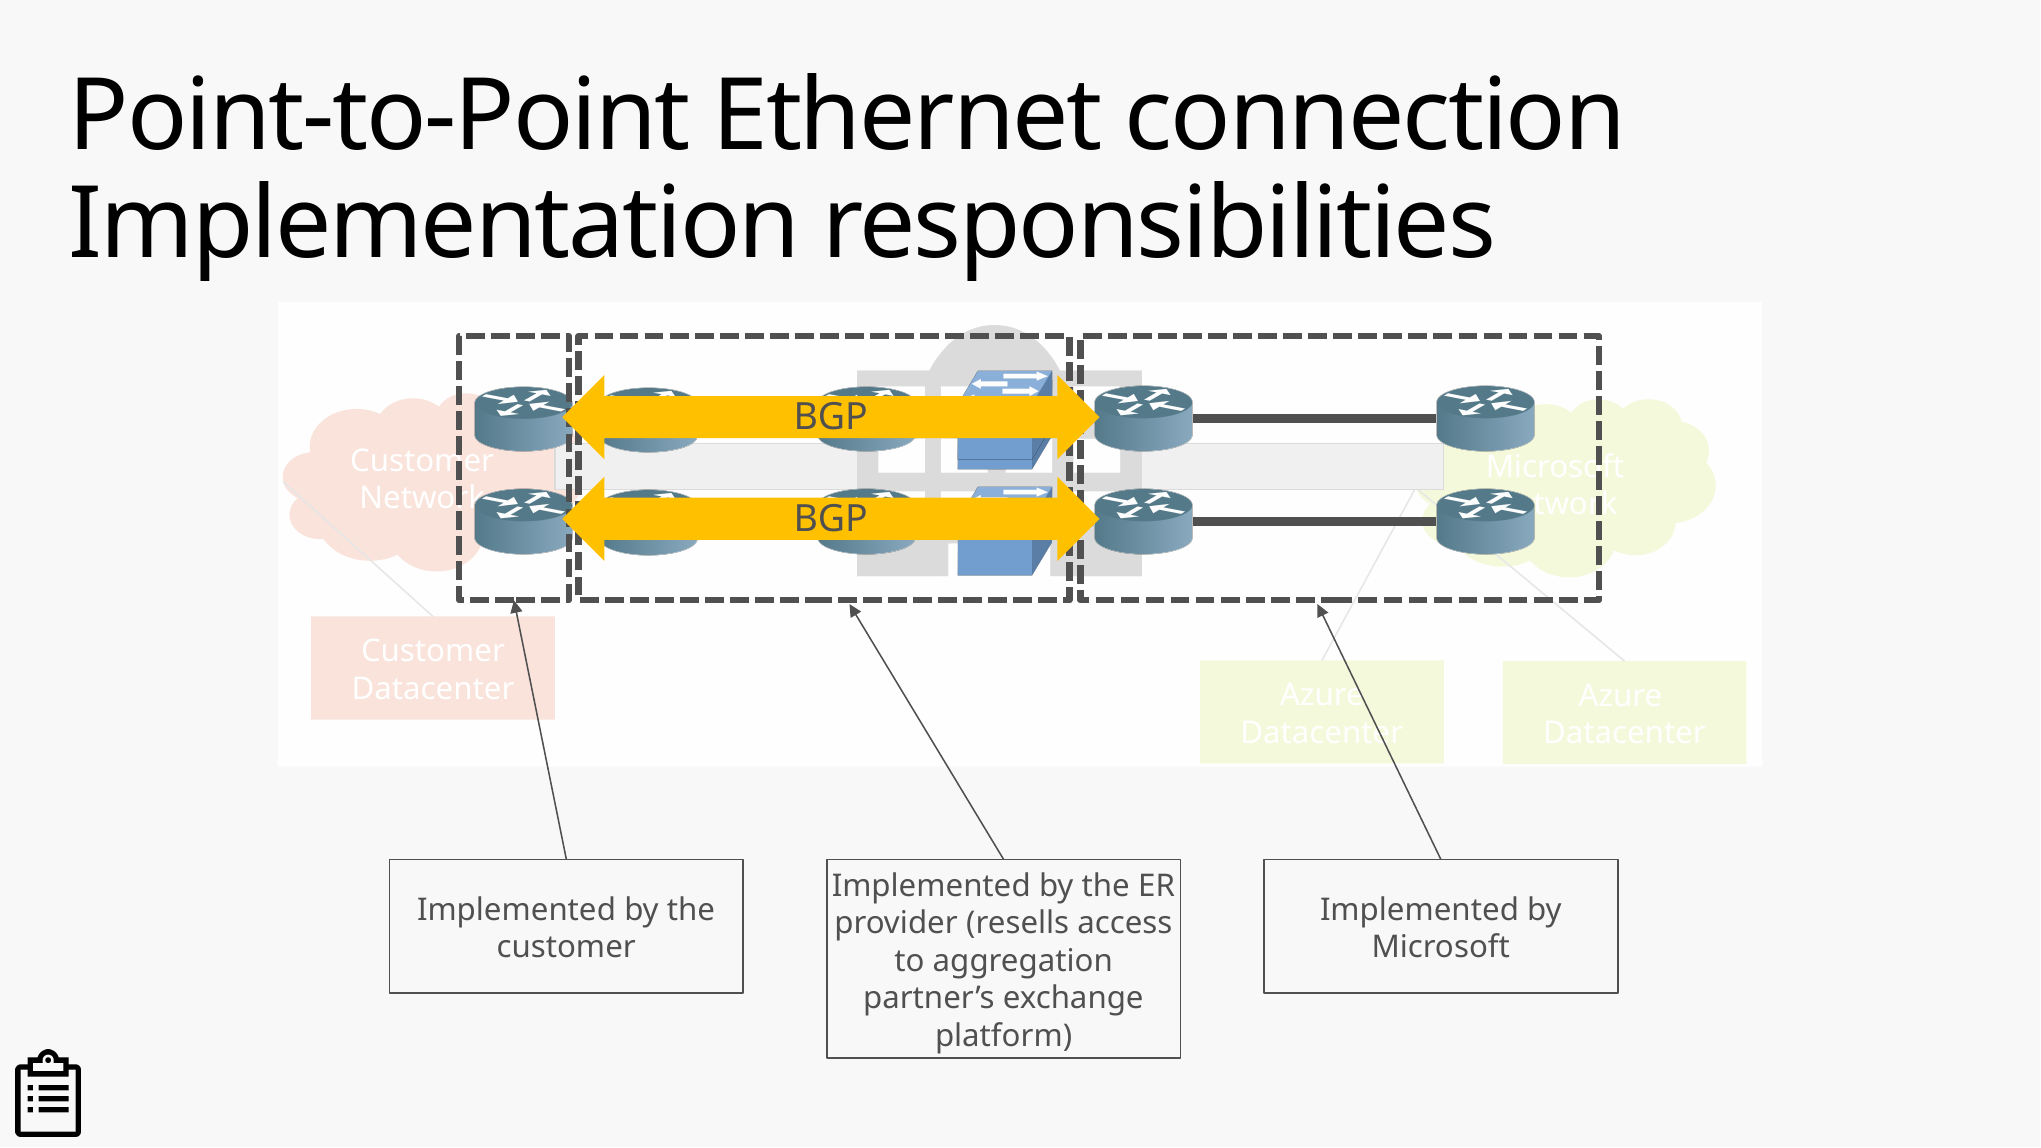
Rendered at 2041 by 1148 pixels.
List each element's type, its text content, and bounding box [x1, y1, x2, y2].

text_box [1317, 603, 1442, 860]
picture [816, 384, 917, 453]
picture [1093, 384, 1194, 453]
picture [1435, 487, 1536, 556]
picture [816, 487, 917, 556]
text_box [282, 325, 1747, 765]
picture [473, 384, 574, 453]
picture [951, 335, 1059, 591]
picture [1093, 487, 1194, 556]
picture [473, 487, 574, 556]
text_box Implemented by the ER provider (resells access to aggregation partner’s exchange platform) [826, 859, 1181, 1059]
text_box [849, 603, 1004, 860]
text_box [277, 301, 1763, 767]
text_box Implemented by the customer [389, 859, 744, 994]
picture [598, 488, 699, 557]
picture [4, 1049, 92, 1137]
picture [598, 385, 699, 455]
title Point-to-Point Ethernet connection Implementation responsibilities [45, 48, 1996, 199]
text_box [513, 600, 567, 860]
text_box Implemented by Microsoft [1263, 859, 1619, 994]
picture [1435, 384, 1536, 453]
